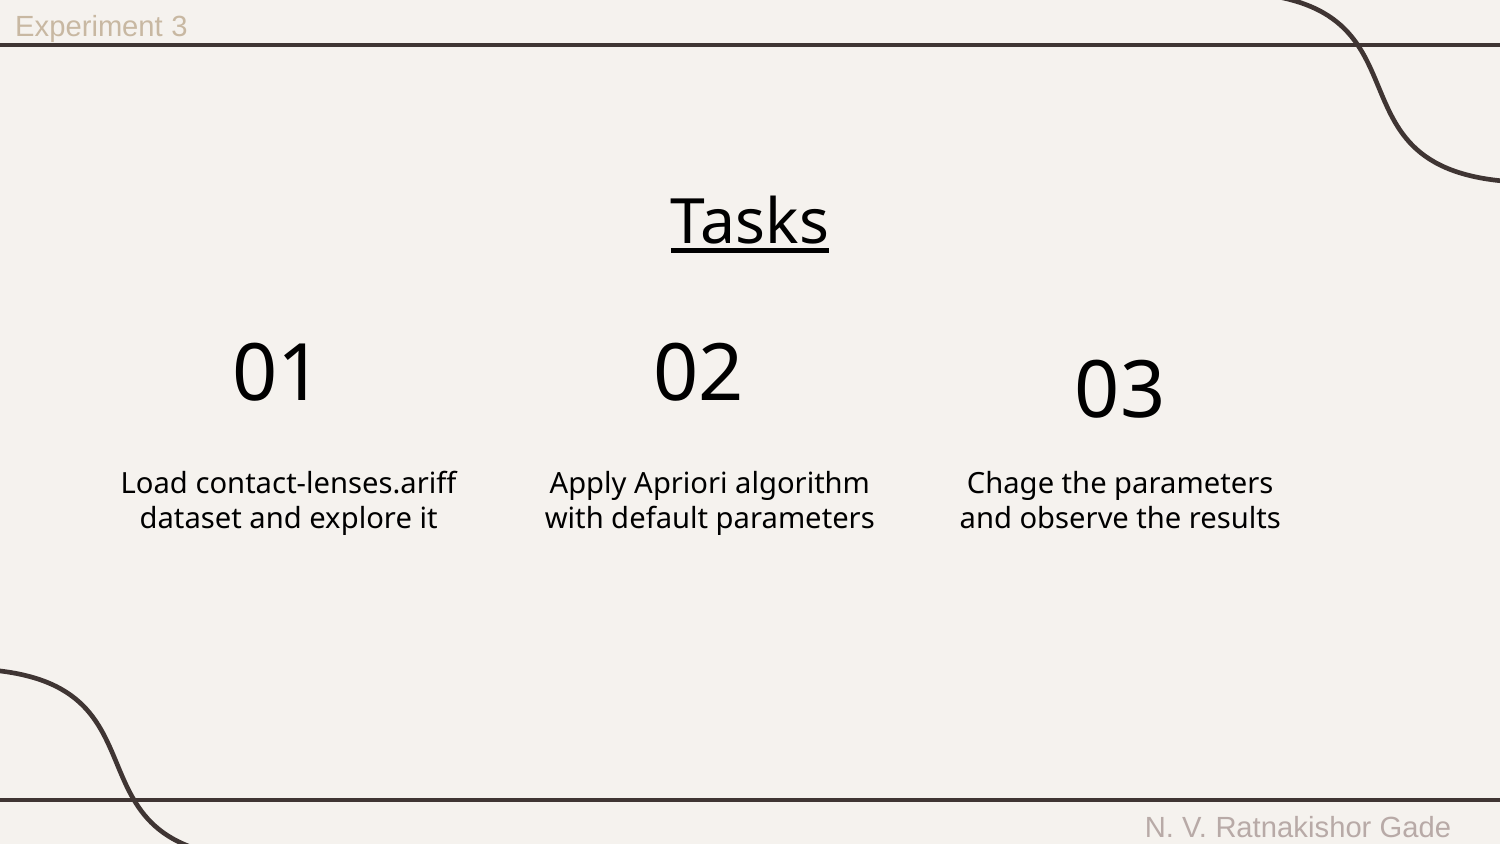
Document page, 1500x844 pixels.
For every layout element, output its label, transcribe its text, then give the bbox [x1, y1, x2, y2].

title 02 [632, 306, 766, 401]
subtitle Apply Apriori algorithm with default parameters [518, 449, 902, 544]
text_box Experiment 3 [0, 0, 203, 50]
title 03 [1053, 323, 1187, 418]
title Tasks [382, 165, 1118, 260]
subtitle Chage the parameters and observe the results [928, 449, 1312, 544]
subtitle Load contact-lenses.ariff dataset and explore it [97, 449, 481, 544]
title 01 [211, 306, 345, 401]
